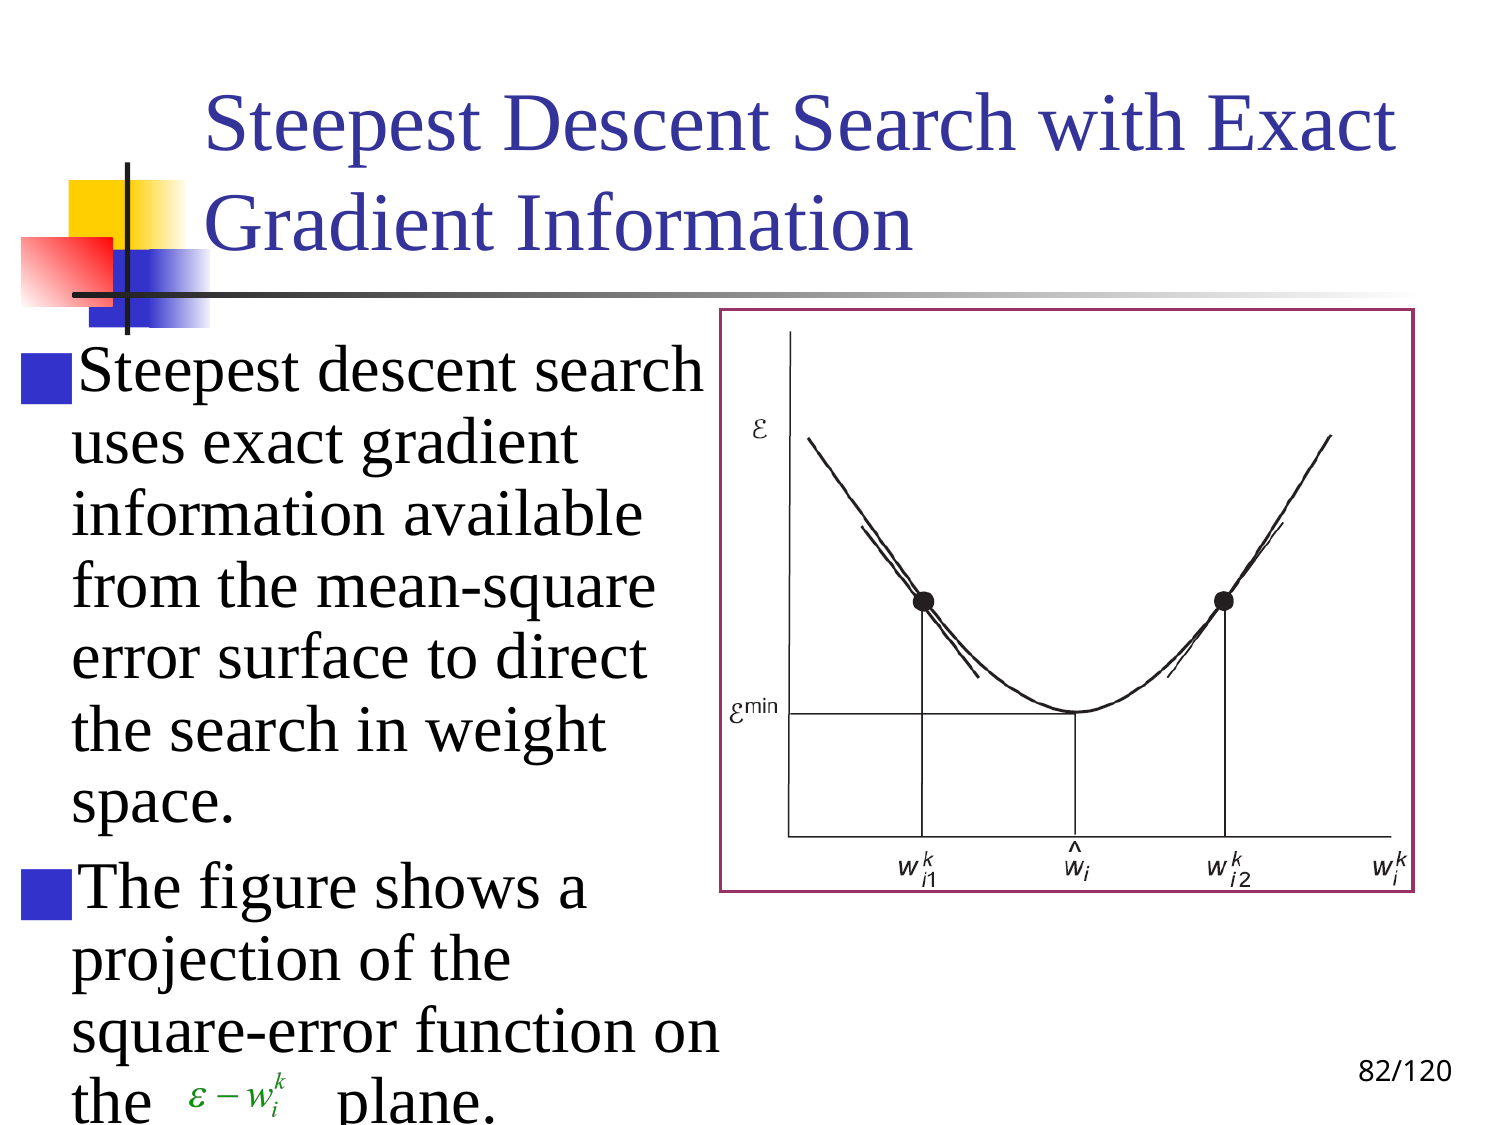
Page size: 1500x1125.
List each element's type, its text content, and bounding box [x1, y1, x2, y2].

title Steepest Descent Search with Exact Gradient Information [188, 35, 1468, 275]
list Steepest descent search uses exact gradient information available from the mean-square error surface to direct the search in weight space. The figure shows a projection of the square-error function on the plane. [0, 326, 739, 1027]
picture [182, 1063, 290, 1125]
slide_number ‹#›/120 [1155, 1024, 1468, 1100]
picture [722, 310, 1412, 890]
